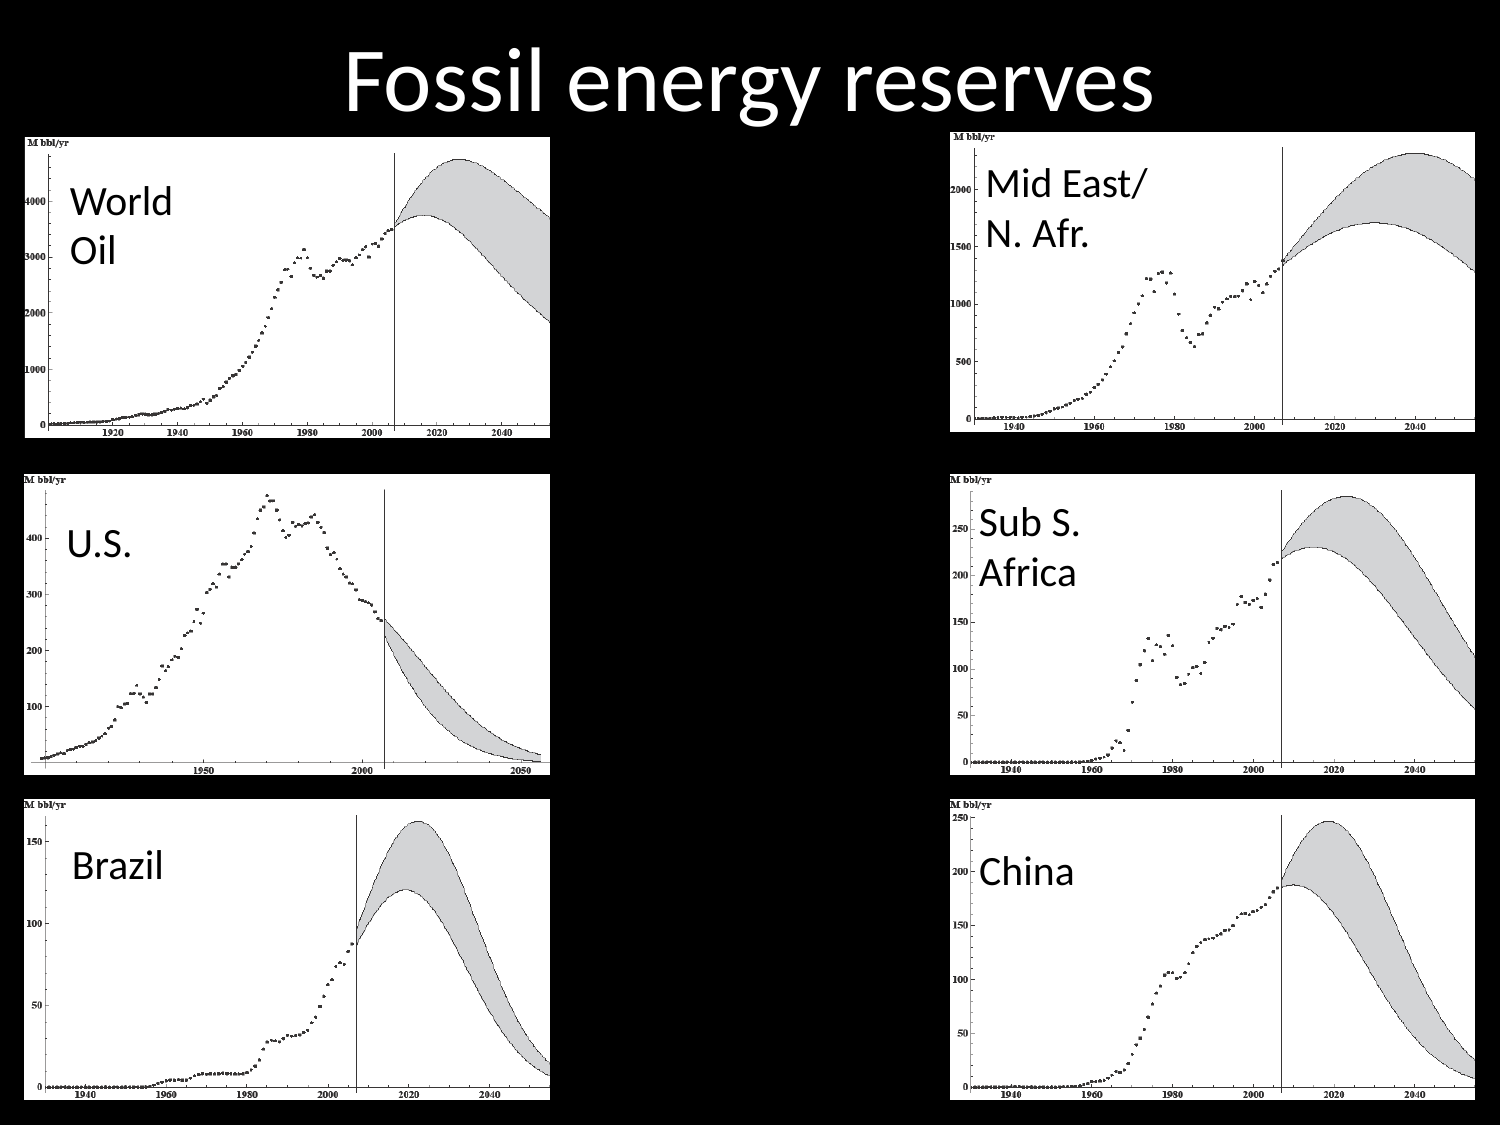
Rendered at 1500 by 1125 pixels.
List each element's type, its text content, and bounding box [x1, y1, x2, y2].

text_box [949, 474, 1476, 776]
title Fossil energy reserves [0, 12, 1500, 200]
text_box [24, 799, 551, 1101]
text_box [949, 799, 1476, 1101]
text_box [24, 474, 551, 776]
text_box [24, 137, 551, 438]
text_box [949, 131, 1476, 433]
